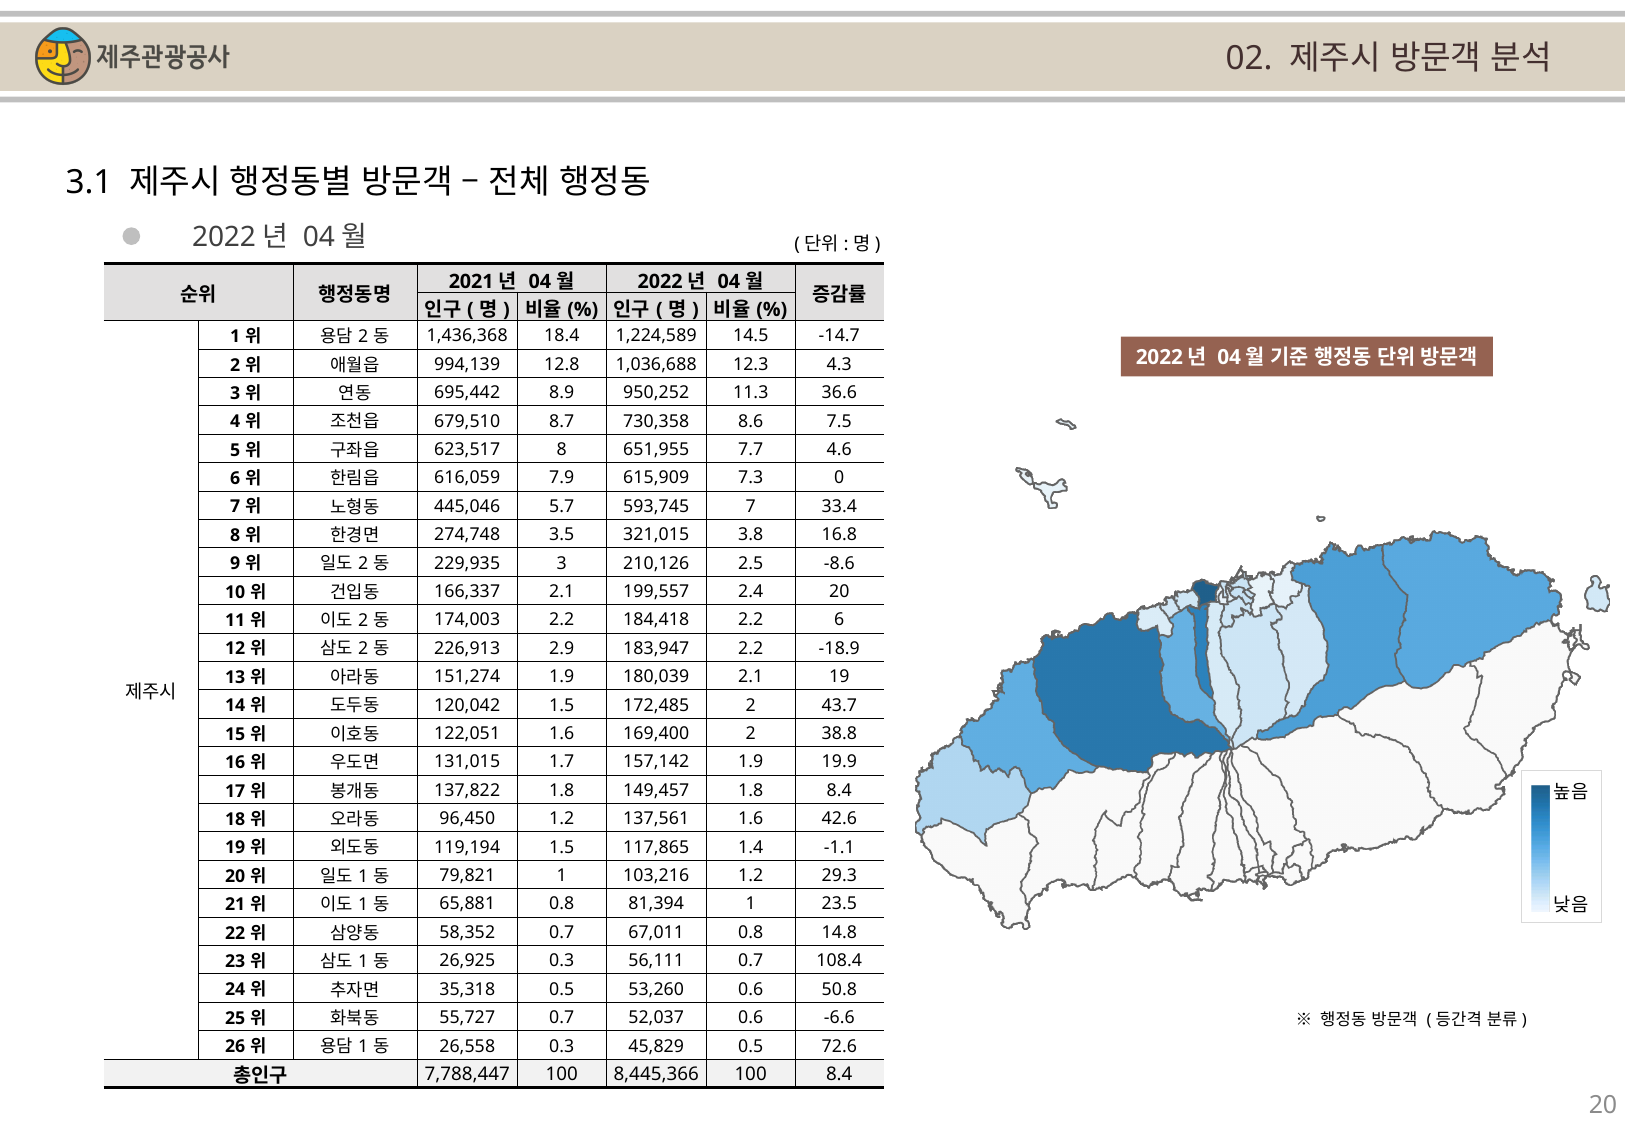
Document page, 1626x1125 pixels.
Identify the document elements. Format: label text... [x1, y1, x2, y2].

table_cell 19 [796, 662, 884, 689]
table_cell 7 [707, 492, 795, 519]
table_cell 건입동 [294, 577, 417, 604]
table_cell 12.3 [707, 350, 795, 377]
table_cell 623,517 [418, 435, 517, 462]
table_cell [707, 974, 795, 1002]
table_cell 일도2동 [294, 548, 417, 576]
table_cell 삼도2동 [294, 634, 417, 661]
table_header 순위 [104, 265, 293, 320]
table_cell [518, 918, 606, 945]
table_cell 이도2동 [294, 605, 417, 633]
picture [31, 26, 232, 87]
table_cell 616,059 [418, 463, 517, 491]
table_cell 36.6 [796, 378, 884, 405]
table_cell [518, 1003, 606, 1030]
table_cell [418, 1003, 517, 1030]
table_cell 비율(%) [518, 293, 606, 320]
table_cell 20 [796, 577, 884, 604]
table_cell 6 [796, 605, 884, 633]
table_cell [294, 832, 417, 860]
table_cell 노형동 [294, 492, 417, 519]
table_cell 연동 [294, 378, 417, 405]
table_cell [707, 1031, 795, 1059]
table_cell 1.6 [518, 719, 606, 746]
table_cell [607, 1060, 706, 1086]
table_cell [707, 918, 795, 945]
table_cell 1,224,589 [607, 321, 706, 349]
table_cell 19.9 [796, 747, 884, 775]
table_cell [796, 974, 884, 1002]
table_cell 0 [796, 463, 884, 491]
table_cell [199, 889, 293, 917]
table_cell 679,510 [418, 406, 517, 434]
table_cell 1.8 [518, 776, 606, 803]
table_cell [418, 861, 517, 888]
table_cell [518, 889, 606, 917]
table_cell 도두동 [294, 690, 417, 718]
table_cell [294, 861, 417, 888]
table_cell 43.7 [796, 690, 884, 718]
table_cell 7.5 [796, 406, 884, 434]
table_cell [418, 1031, 517, 1059]
table_cell 8위 [199, 520, 293, 547]
text_box [121, 226, 141, 246]
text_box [1521, 770, 1618, 925]
table_cell 18위 [199, 804, 293, 831]
table_cell 16.8 [796, 520, 884, 547]
table_cell 용담2동 [294, 321, 417, 349]
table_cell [294, 946, 417, 973]
table_cell 122,051 [418, 719, 517, 746]
table_cell 5위 [199, 435, 293, 462]
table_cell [518, 1060, 606, 1086]
table_cell 226,913 [418, 634, 517, 661]
table_cell 12위 [199, 634, 293, 661]
table_cell 157,142 [607, 747, 706, 775]
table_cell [418, 946, 517, 973]
table_cell 아라동 [294, 662, 417, 689]
table_cell 애월읍 [294, 350, 417, 377]
picture [915, 236, 1610, 1112]
table_cell 3 [518, 548, 606, 576]
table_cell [607, 946, 706, 973]
table_cell 봉개동 [294, 776, 417, 803]
table_cell 593,745 [607, 492, 706, 519]
table_cell 1.8 [707, 776, 795, 803]
table_header 2021년 04월 [418, 265, 606, 292]
table_cell 18.4 [518, 321, 606, 349]
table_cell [707, 832, 795, 860]
table_cell 오라동 [294, 804, 417, 831]
table_cell 229,935 [418, 548, 517, 576]
table_cell 2위 [199, 350, 293, 377]
table_cell 274,748 [418, 520, 517, 547]
table_cell 321,015 [607, 520, 706, 547]
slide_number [1251, 1063, 1618, 1123]
table_cell 1.5 [518, 690, 606, 718]
table_cell 184,418 [607, 605, 706, 633]
table_cell 96,450 [418, 804, 517, 831]
table_cell 38.8 [796, 719, 884, 746]
table_cell 13위 [199, 662, 293, 689]
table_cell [607, 889, 706, 917]
table_cell 14위 [199, 690, 293, 718]
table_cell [199, 974, 293, 1002]
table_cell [607, 1003, 706, 1030]
table_cell 인구(명) [607, 293, 706, 320]
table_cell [607, 1031, 706, 1059]
table_cell 2.2 [707, 634, 795, 661]
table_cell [796, 1003, 884, 1030]
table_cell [518, 974, 606, 1002]
table_cell 183,947 [607, 634, 706, 661]
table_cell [796, 889, 884, 917]
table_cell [418, 1060, 517, 1086]
table_cell 166,337 [418, 577, 517, 604]
table_cell 1.9 [518, 662, 606, 689]
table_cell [199, 1031, 293, 1059]
table_cell 10위 [199, 577, 293, 604]
table_cell 2 [707, 719, 795, 746]
table_cell 180,039 [607, 662, 706, 689]
table_cell 구좌읍 [294, 435, 417, 462]
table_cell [294, 1031, 417, 1059]
table_cell 조천읍 [294, 406, 417, 434]
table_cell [607, 861, 706, 888]
table_cell -14.7 [796, 321, 884, 349]
table_cell 730,358 [607, 406, 706, 434]
table_cell 3.8 [707, 520, 795, 547]
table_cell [707, 1060, 795, 1086]
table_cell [518, 1031, 606, 1059]
table_cell -18.9 [796, 634, 884, 661]
table_cell 11.3 [707, 378, 795, 405]
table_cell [418, 889, 517, 917]
table_cell 8.9 [518, 378, 606, 405]
table_cell 1.2 [518, 804, 606, 831]
table_cell 1위 [199, 321, 293, 349]
table_cell 169,400 [607, 719, 706, 746]
table_cell 210,126 [607, 548, 706, 576]
table_header 행정동명 [294, 265, 417, 320]
table_cell 1.9 [707, 747, 795, 775]
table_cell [707, 861, 795, 888]
table_cell 2.9 [518, 634, 606, 661]
table_cell 4.6 [796, 435, 884, 462]
table_cell 2.5 [707, 548, 795, 576]
table_cell 149,457 [607, 776, 706, 803]
table_cell 3위 [199, 378, 293, 405]
table_cell 2.1 [518, 577, 606, 604]
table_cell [518, 832, 606, 860]
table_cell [796, 946, 884, 973]
table_cell -8.6 [796, 548, 884, 576]
table_cell 2.2 [518, 605, 606, 633]
table_cell 950,252 [607, 378, 706, 405]
table_cell 1,036,688 [607, 350, 706, 377]
table_cell 120,042 [418, 690, 517, 718]
table_cell 8.6 [707, 406, 795, 434]
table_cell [294, 1003, 417, 1030]
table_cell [294, 889, 417, 917]
table_cell 137,822 [418, 776, 517, 803]
table_cell 8.7 [518, 406, 606, 434]
table_cell 2.2 [707, 605, 795, 633]
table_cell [518, 861, 606, 888]
table_cell 14.5 [707, 321, 795, 349]
table_cell 우도면 [294, 747, 417, 775]
table_cell 6위 [199, 463, 293, 491]
table_cell 172,485 [607, 690, 706, 718]
table_cell 1.6 [707, 804, 795, 831]
table_header 증감률 [796, 265, 884, 320]
table_header 2022년 04월 [607, 265, 795, 292]
table_cell 8 [518, 435, 606, 462]
table_cell 4위 [199, 406, 293, 434]
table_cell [707, 1003, 795, 1030]
table_cell 2.4 [707, 577, 795, 604]
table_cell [199, 918, 293, 945]
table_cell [418, 832, 517, 860]
text_box (단위:명) [779, 224, 896, 262]
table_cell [796, 1060, 884, 1086]
table_cell 한림읍 [294, 463, 417, 491]
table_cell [294, 918, 417, 945]
table_cell 비율(%) [707, 293, 795, 320]
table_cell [796, 1031, 884, 1059]
table_cell 1.7 [518, 747, 606, 775]
table_cell 2.1 [707, 662, 795, 689]
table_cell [418, 974, 517, 1002]
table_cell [796, 861, 884, 888]
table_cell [294, 974, 417, 1002]
table_cell 7.3 [707, 463, 795, 491]
table_cell 이호동 [294, 719, 417, 746]
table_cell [518, 946, 606, 973]
table_cell 137,561 [607, 804, 706, 831]
table_cell 695,442 [418, 378, 517, 405]
table_cell 994,139 [418, 350, 517, 377]
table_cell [199, 861, 293, 888]
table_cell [796, 918, 884, 945]
table_cell 제주시 [104, 321, 198, 1059]
table_cell 17위 [199, 776, 293, 803]
table_cell 8.4 [796, 776, 884, 803]
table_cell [607, 832, 706, 860]
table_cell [707, 946, 795, 973]
table_cell 4.3 [796, 350, 884, 377]
table_cell 15위 [199, 719, 293, 746]
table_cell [418, 918, 517, 945]
table_cell 2 [707, 690, 795, 718]
table_cell 5.7 [518, 492, 606, 519]
table_cell 9위 [199, 548, 293, 576]
table_cell 12.8 [518, 350, 606, 377]
table_cell 인구(명) [418, 293, 517, 320]
table_cell 7.9 [518, 463, 606, 491]
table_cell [607, 918, 706, 945]
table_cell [199, 946, 293, 973]
table_cell 한경면 [294, 520, 417, 547]
table_cell 1,436,368 [418, 321, 517, 349]
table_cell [607, 974, 706, 1002]
table_cell 174,003 [418, 605, 517, 633]
table_cell 3.5 [518, 520, 606, 547]
table_cell 151,274 [418, 662, 517, 689]
table_cell 651,955 [607, 435, 706, 462]
text_box 3.1 제주시 행정동별 방문객 – 전체 행정동 [50, 152, 1144, 208]
table_cell 7위 [199, 492, 293, 519]
table_cell 16위 [199, 747, 293, 775]
table_cell 445,046 [418, 492, 517, 519]
text_box 2022년 04월 [176, 210, 383, 260]
text_box 02. 제주시 방문객 분석 [1042, 28, 1595, 84]
table_cell 42.6 [796, 804, 884, 831]
table_cell 33.4 [796, 492, 884, 519]
table_cell 11위 [199, 605, 293, 633]
table_cell 131,015 [418, 747, 517, 775]
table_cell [104, 1060, 417, 1086]
table_cell 199,557 [607, 577, 706, 604]
table_cell 7.7 [707, 435, 795, 462]
table_cell 615,909 [607, 463, 706, 491]
table_cell 19위 [199, 832, 293, 860]
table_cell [796, 832, 884, 860]
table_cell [199, 1003, 293, 1030]
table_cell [707, 889, 795, 917]
